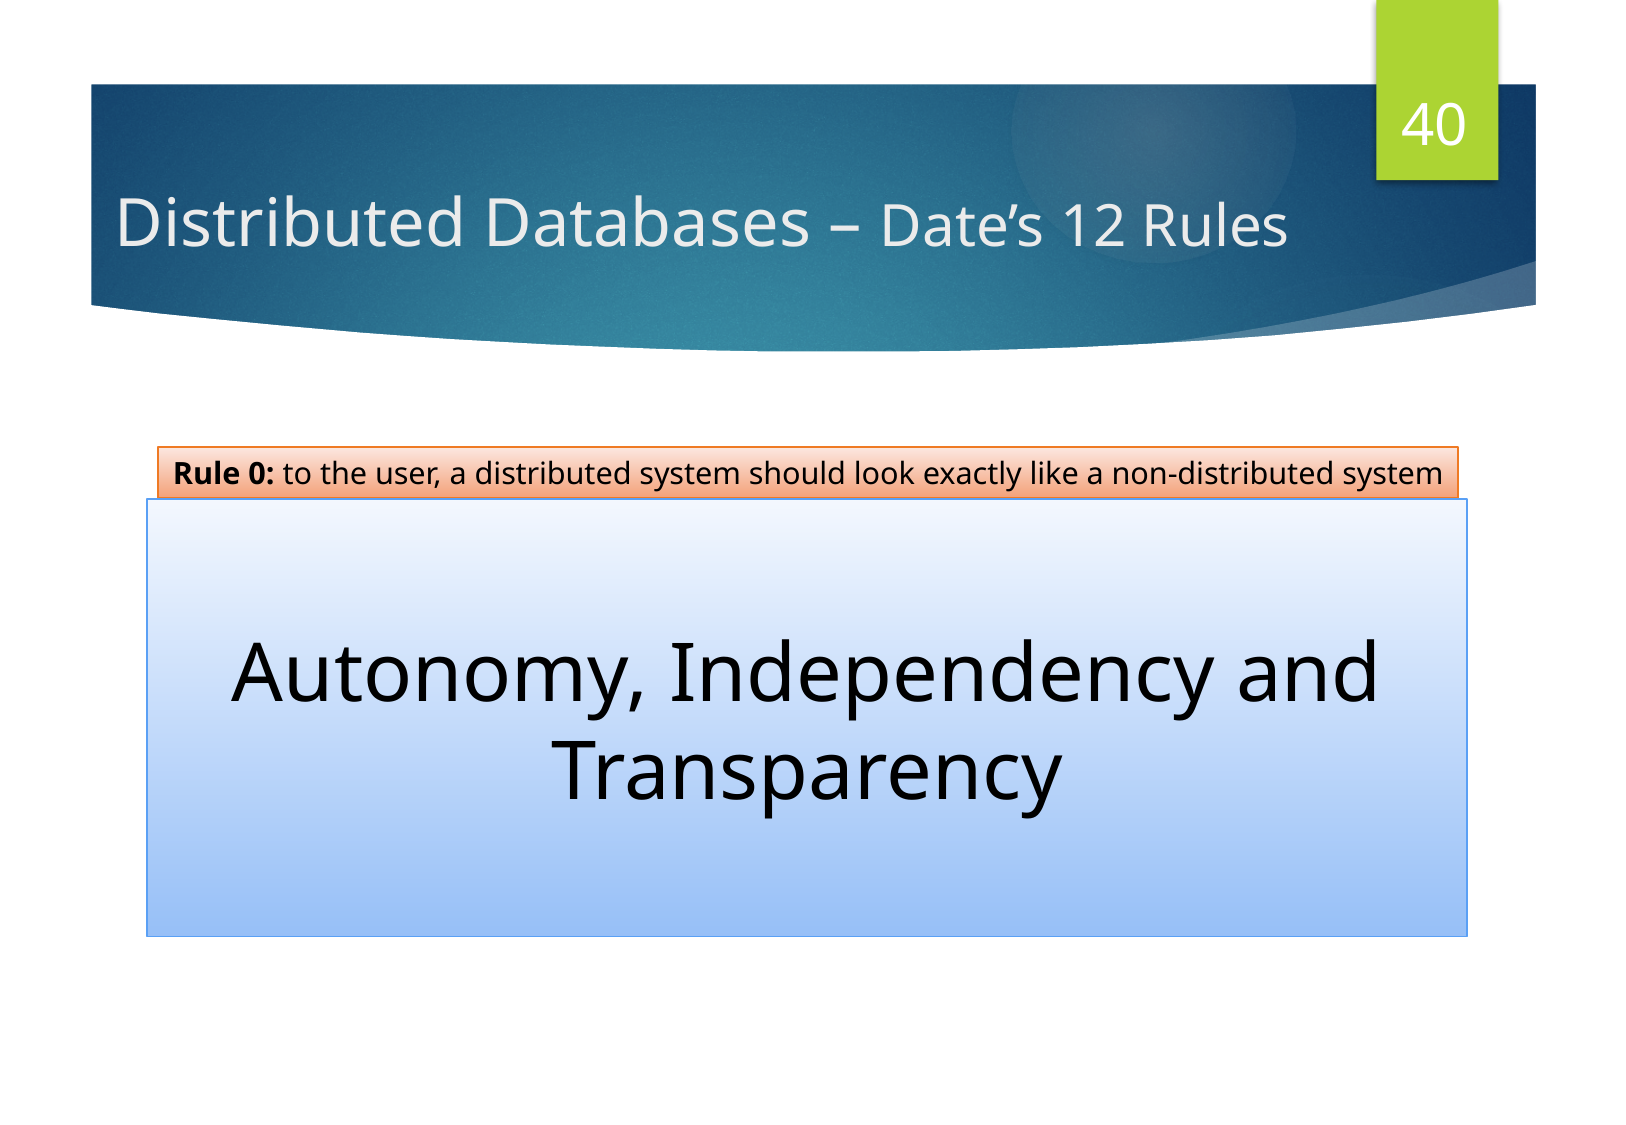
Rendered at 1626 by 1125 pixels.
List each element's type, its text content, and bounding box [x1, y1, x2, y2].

slide_number 40 [1364, 48, 1506, 175]
picture [806, 568, 1492, 906]
picture [163, 562, 768, 906]
text_box Autonomy, Independency and Transparency [146, 498, 1468, 937]
title Distributed Databases – Date’s 12 Rules [99, 172, 1391, 267]
text_box Rule 0: to the user, a distributed system should look exactly like a non-distributed system [157, 446, 1459, 498]
